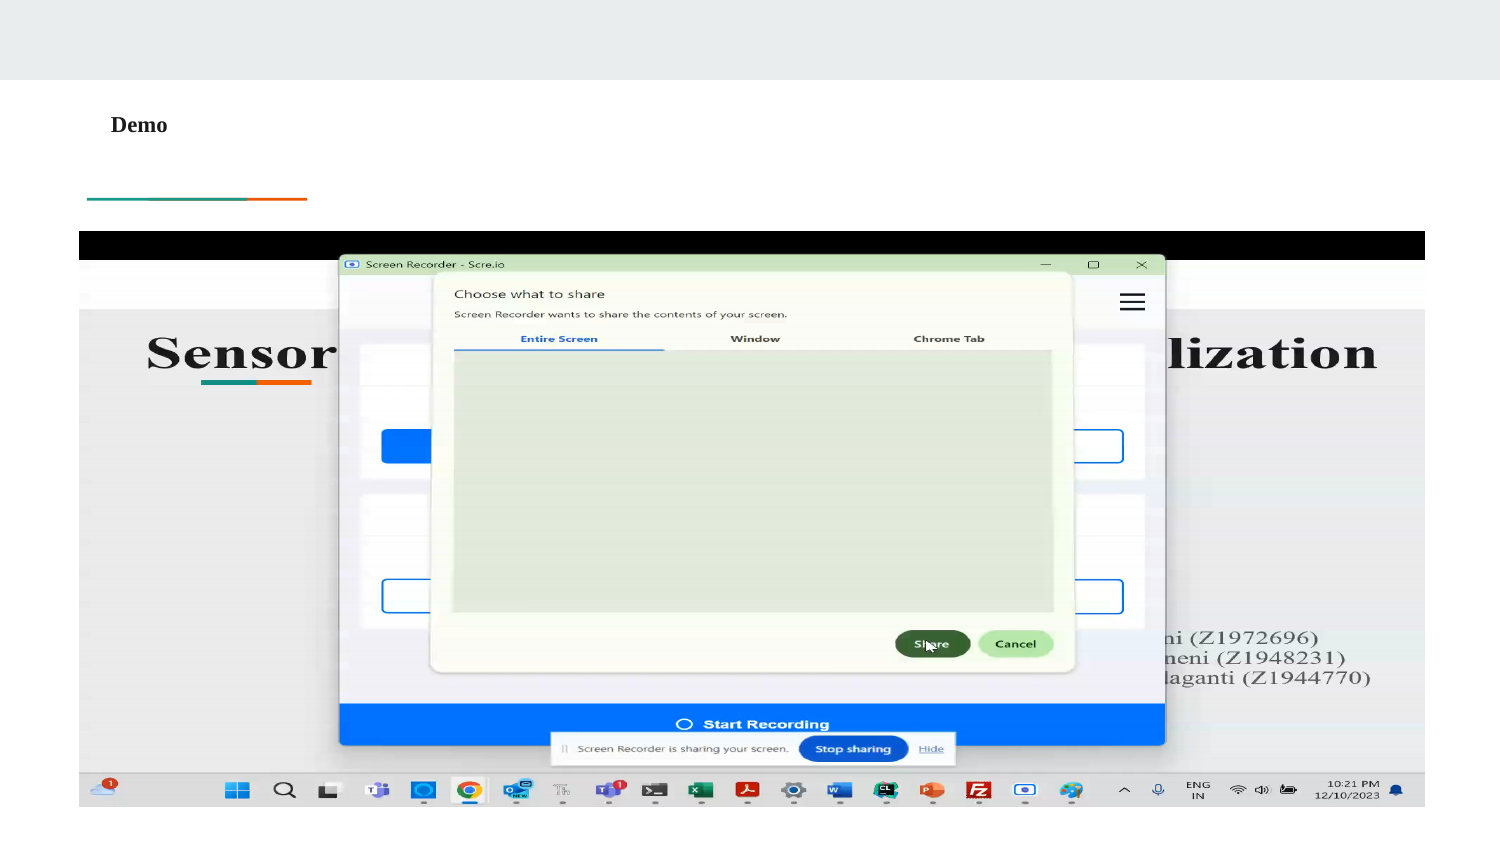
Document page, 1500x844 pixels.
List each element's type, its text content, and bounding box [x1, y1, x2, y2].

title Demo [95, 94, 1358, 153]
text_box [78, 230, 1426, 808]
